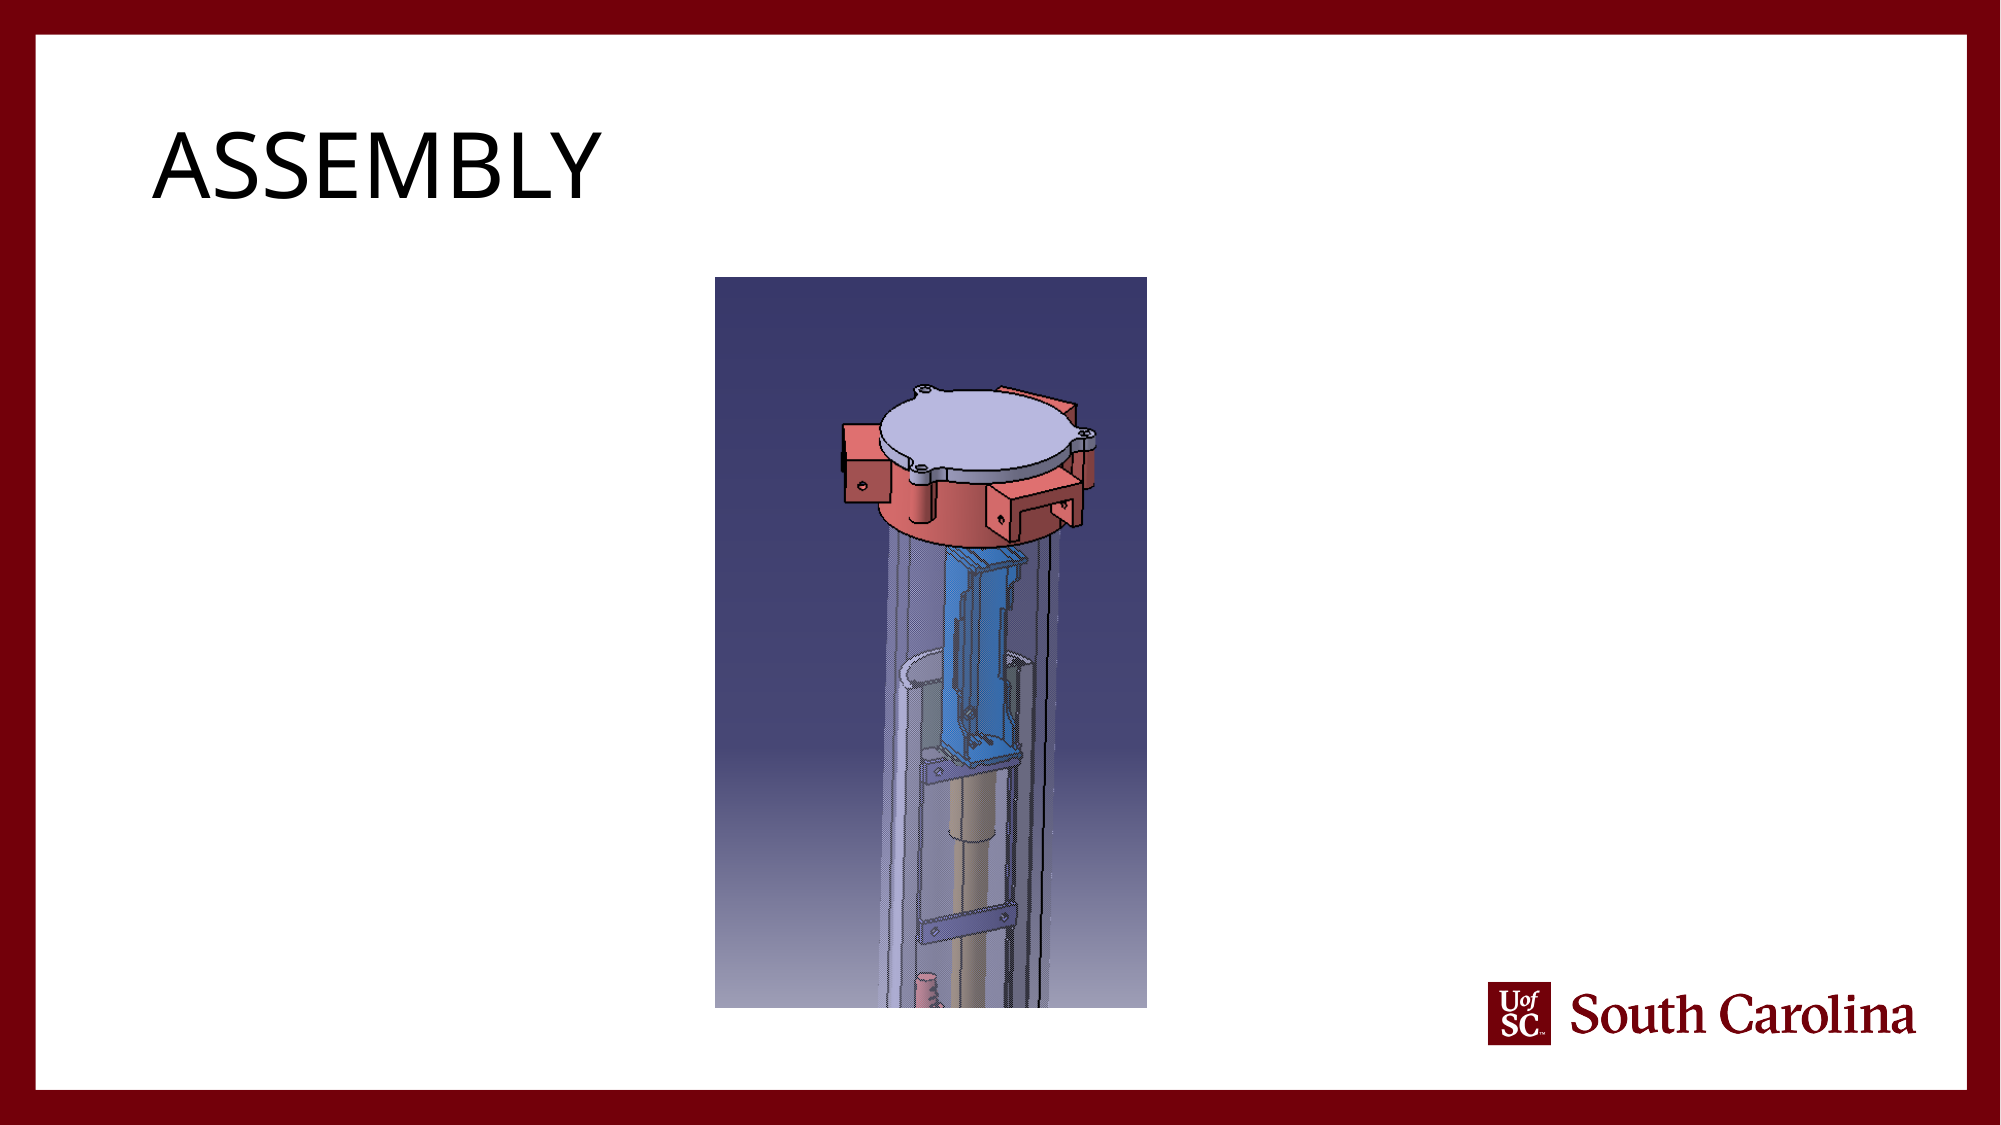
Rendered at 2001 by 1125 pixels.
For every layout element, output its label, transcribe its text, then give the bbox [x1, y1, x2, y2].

title Assembly [137, 59, 1863, 278]
picture [0, 0, 2001, 1125]
